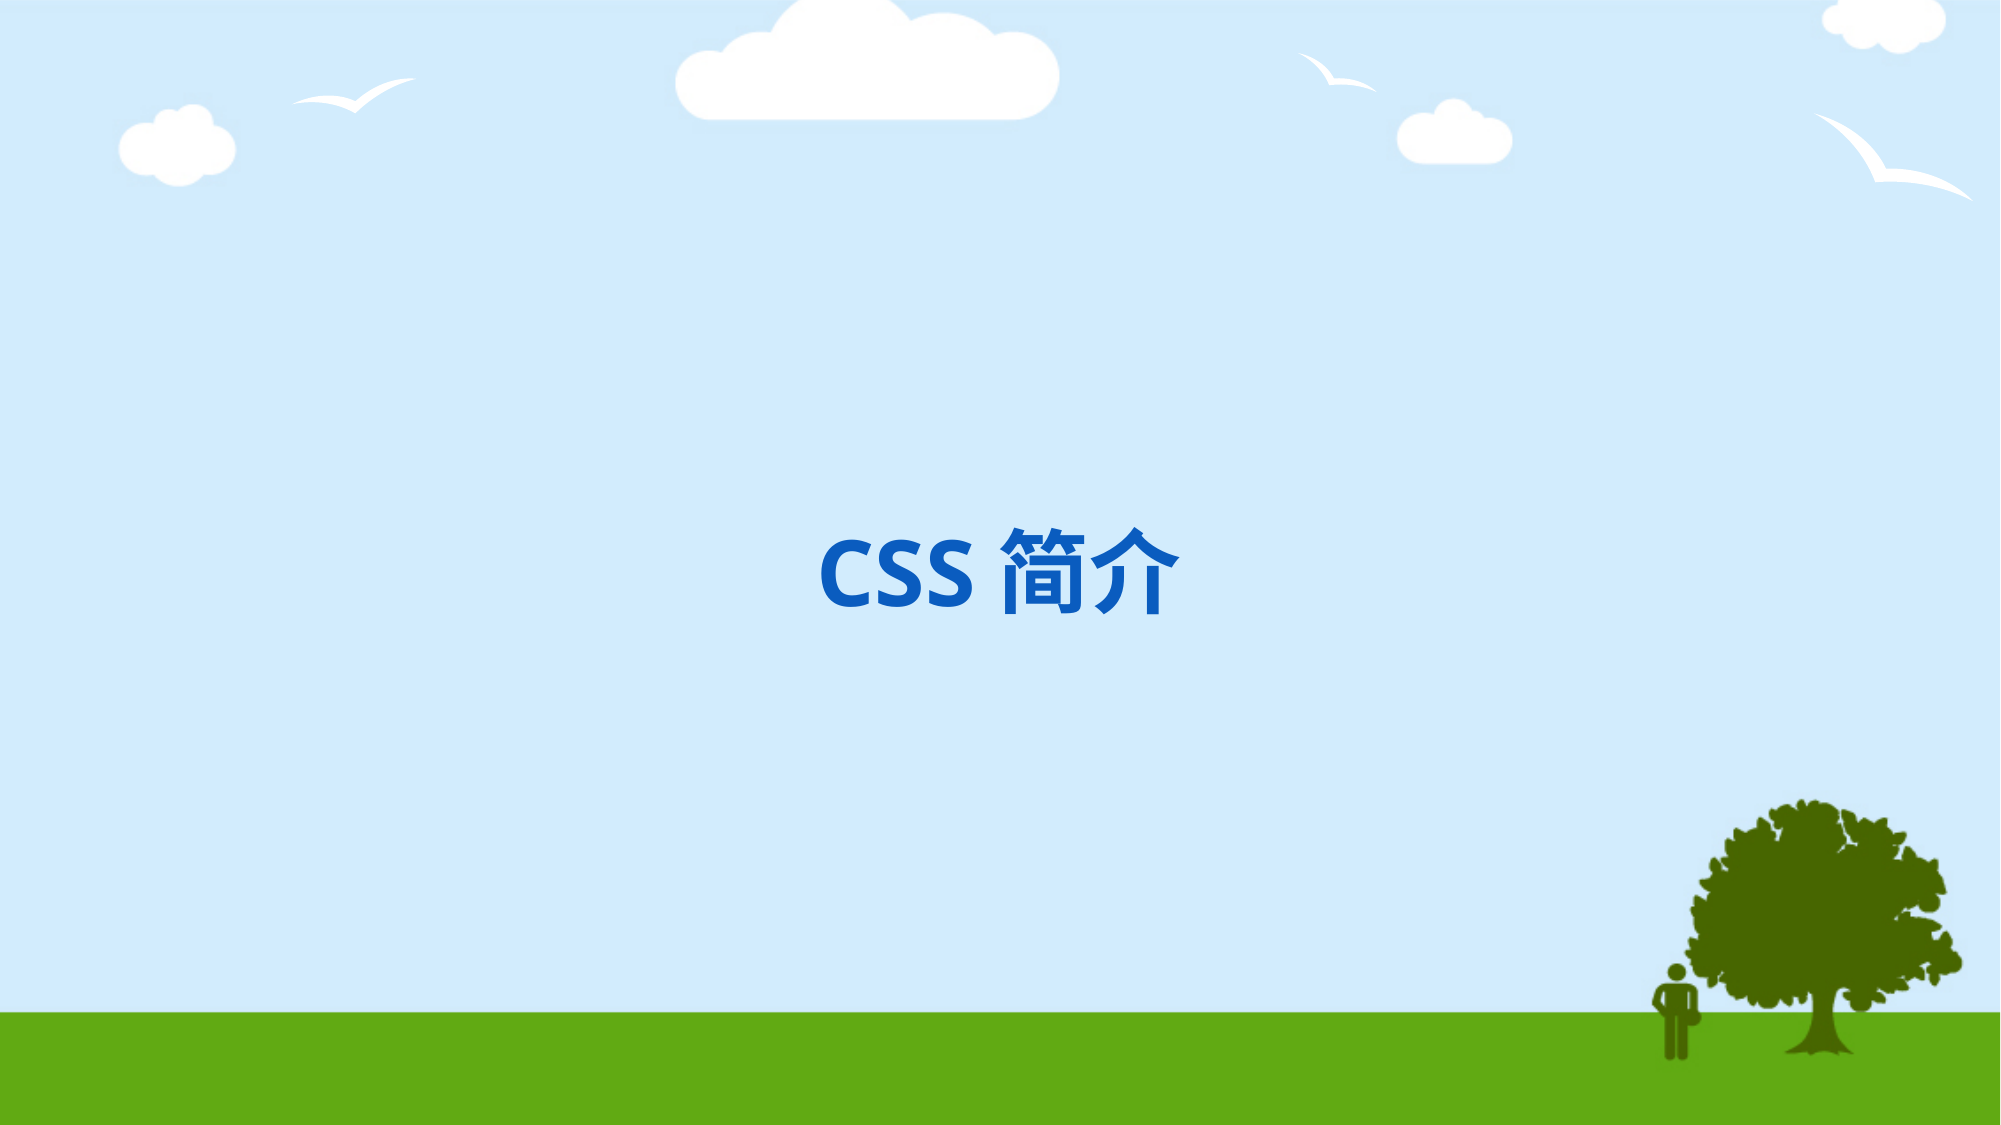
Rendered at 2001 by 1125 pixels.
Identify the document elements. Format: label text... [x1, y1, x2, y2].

picture [0, 0, 2001, 1125]
title CSS简介 [292, 168, 1705, 986]
